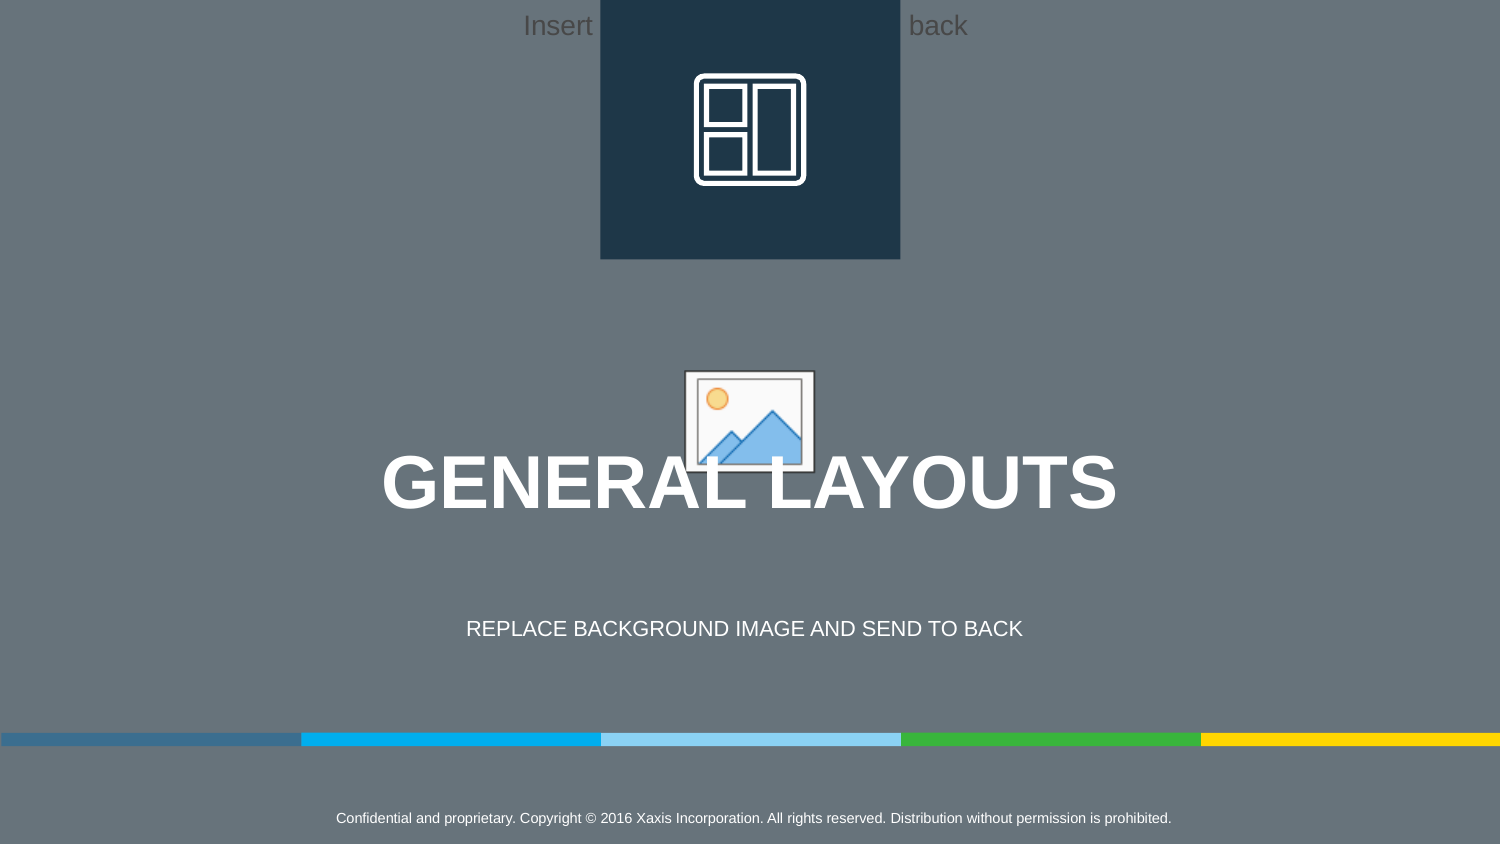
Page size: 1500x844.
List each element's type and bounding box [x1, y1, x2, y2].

text_box [1, 732, 1500, 747]
picture [0, 0, 1500, 844]
